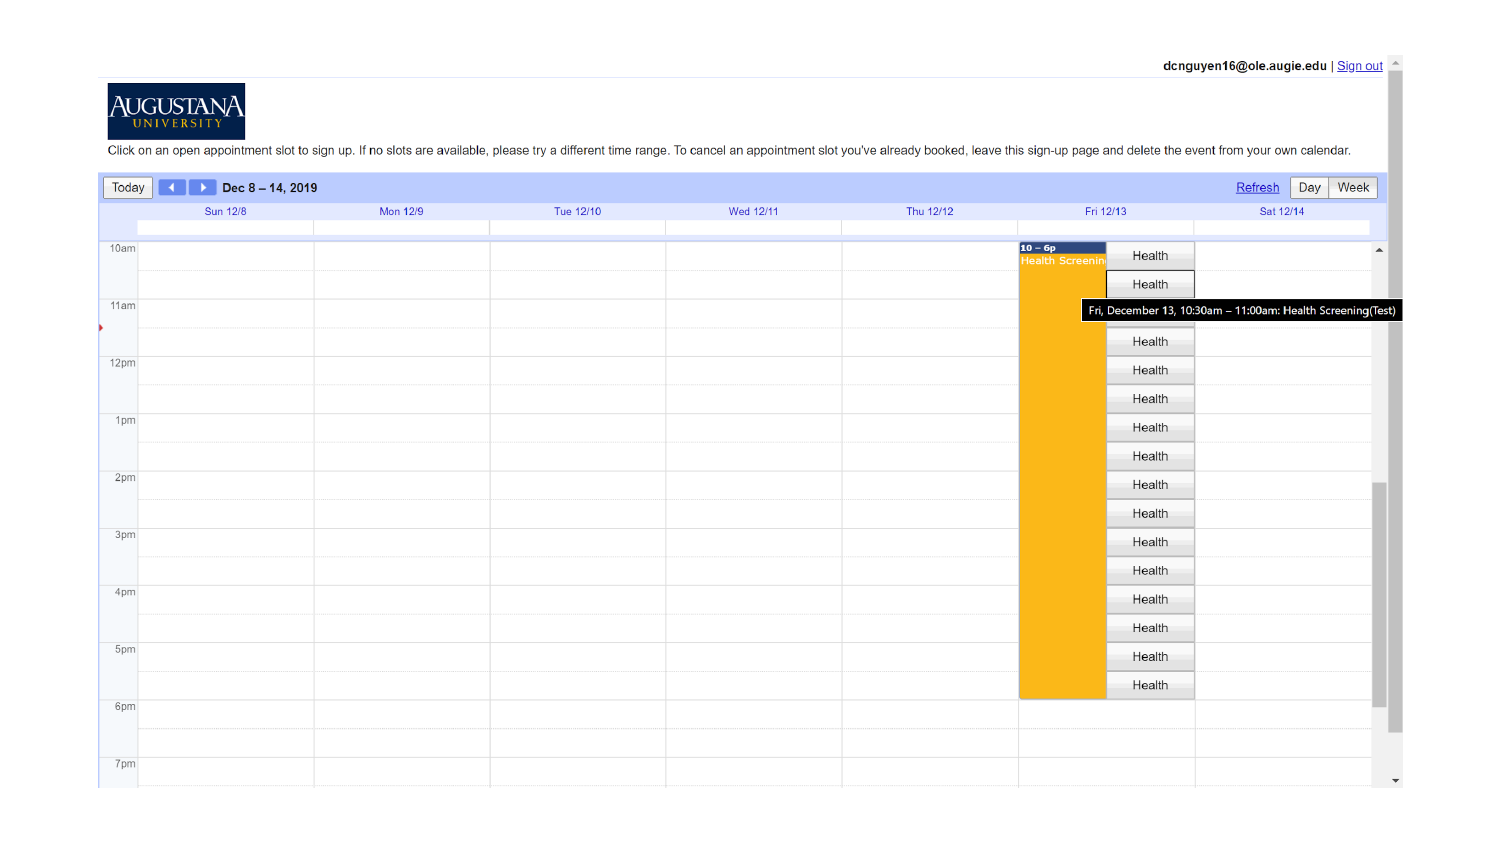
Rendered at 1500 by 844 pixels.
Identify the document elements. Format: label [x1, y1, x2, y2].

picture [98, 55, 1403, 789]
